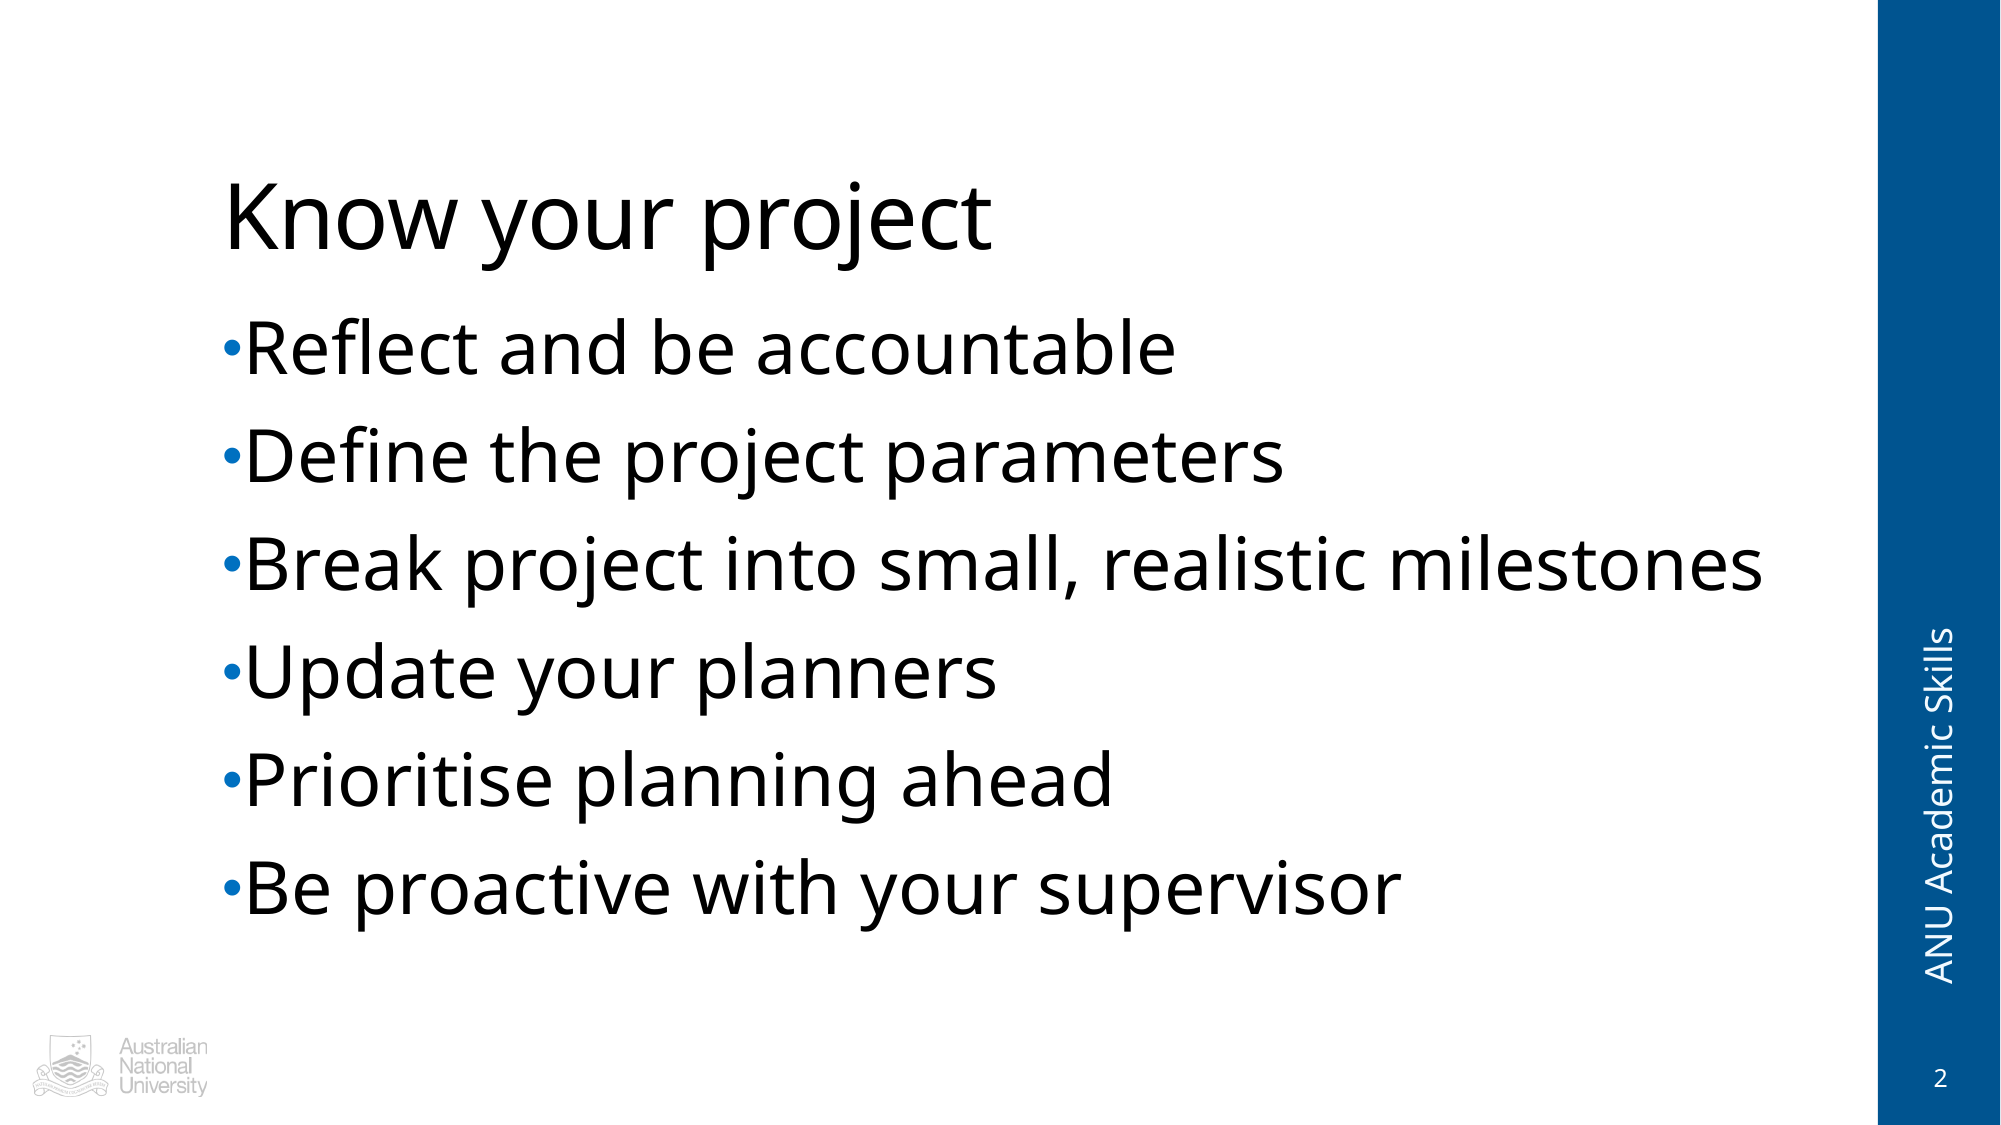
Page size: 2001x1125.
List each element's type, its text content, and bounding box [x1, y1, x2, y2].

title Know your project [206, 60, 1797, 278]
footer ANU Academic Skills [1910, 255, 1971, 1000]
list Reflect and be accountable Define the project parameters Break project into small, realistic milestones Update your planners Prioritise planning ahead Be proactive with your supervisor [206, 299, 1797, 1014]
slide_number 2 [1897, 1055, 1984, 1106]
